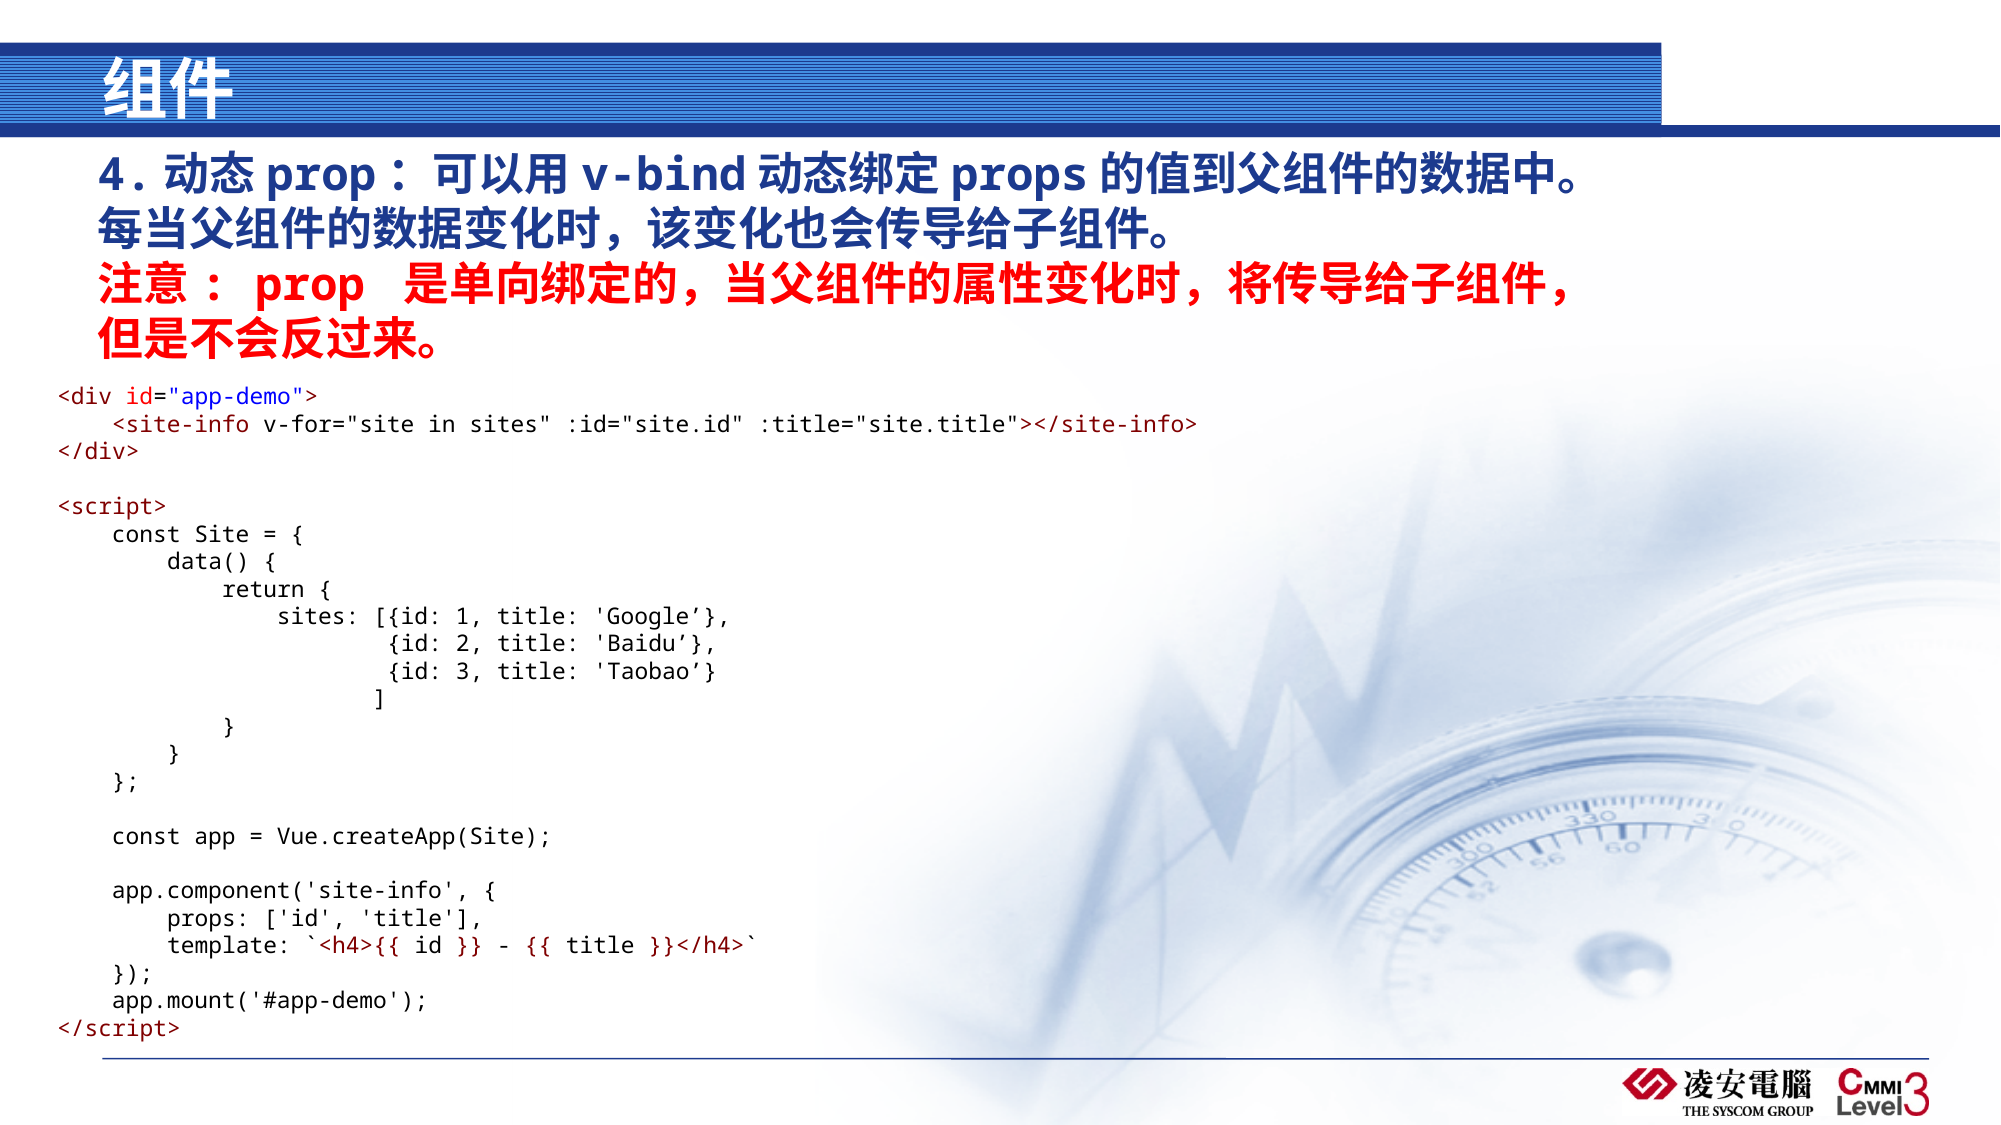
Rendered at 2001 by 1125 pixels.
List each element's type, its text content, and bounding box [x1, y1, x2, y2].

title 组件 [86, 37, 1505, 137]
text_box <div id="app-demo"> <site-info v-for="site in sites" :id="site.id" :title="site.title"></site-info> </div> <script> const Site = { data() { return { sites: [{id: 1, title: 'Google’}, {id: 2, title: 'Baidu’}, {id: 3, title: 'Taobao’} ] } } }; const app = Vue.createApp(Site); app.component('site-info', { props: ['id', 'title'], template: `<h4>{{ id }} - {{ title }}</h4>` }); app.mount('#app-demo'); </script> [42, 374, 1213, 1049]
text_box 4.动态prop：可以用v-bind动态绑定props的值到父组件的数据中。每当父组件的数据变化时，该变化也会传导给子组件。 注意: prop 是单向绑定的，当父组件的属性变化时，将传导给子组件，但是不会反过来。 [82, 137, 1626, 372]
picture [511, 236, 2000, 1125]
